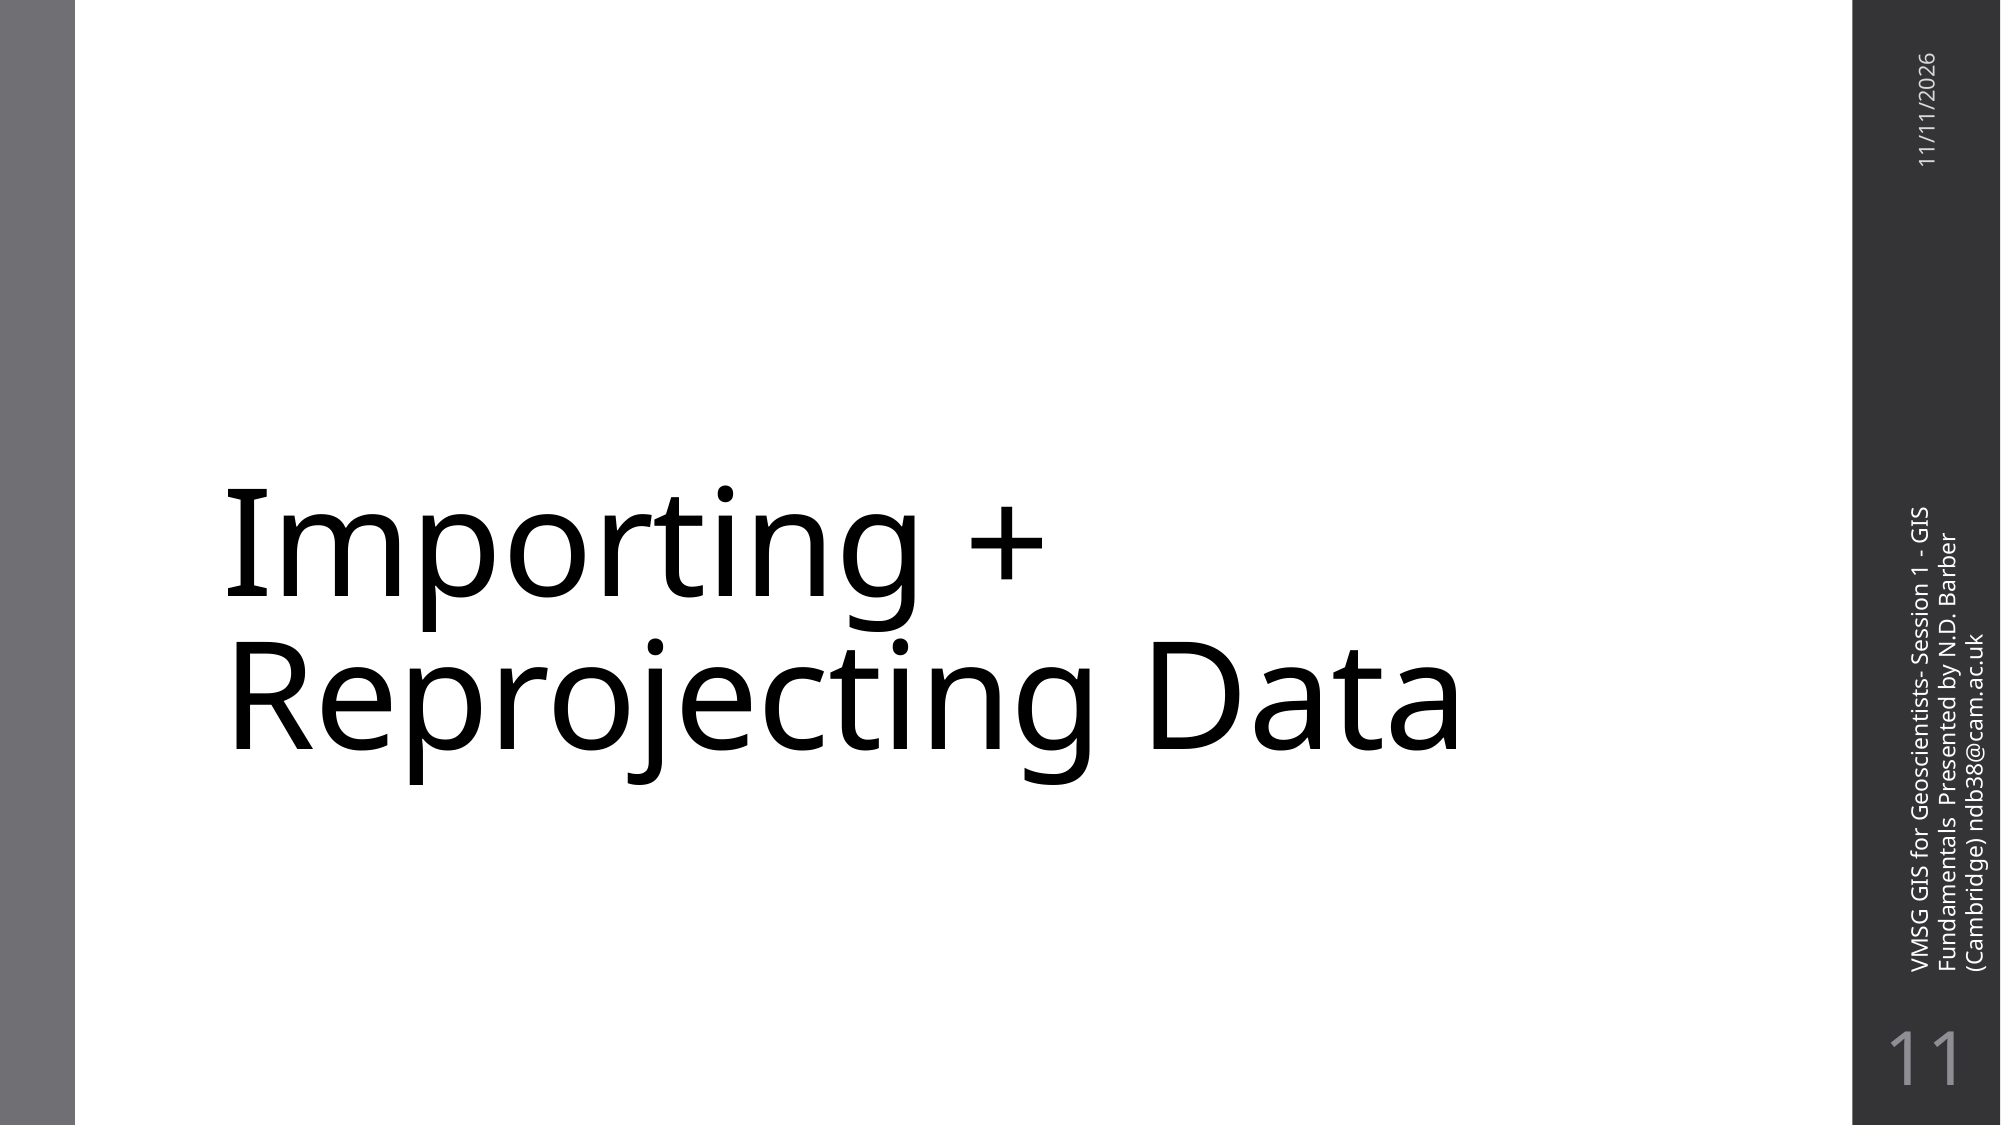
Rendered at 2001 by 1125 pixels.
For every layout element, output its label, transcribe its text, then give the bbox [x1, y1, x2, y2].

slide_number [1897, 37, 1958, 351]
slide_number 10 [1852, 1012, 2000, 1110]
title Importing + Reprojecting Data [206, 124, 1752, 788]
footer VMSG GIS for Geoscientists- Session 1 - GIS Fundamentals Presented by N.D. Barber (Cambridge) ndb38@cam.ac.uk [1897, 400, 1958, 988]
